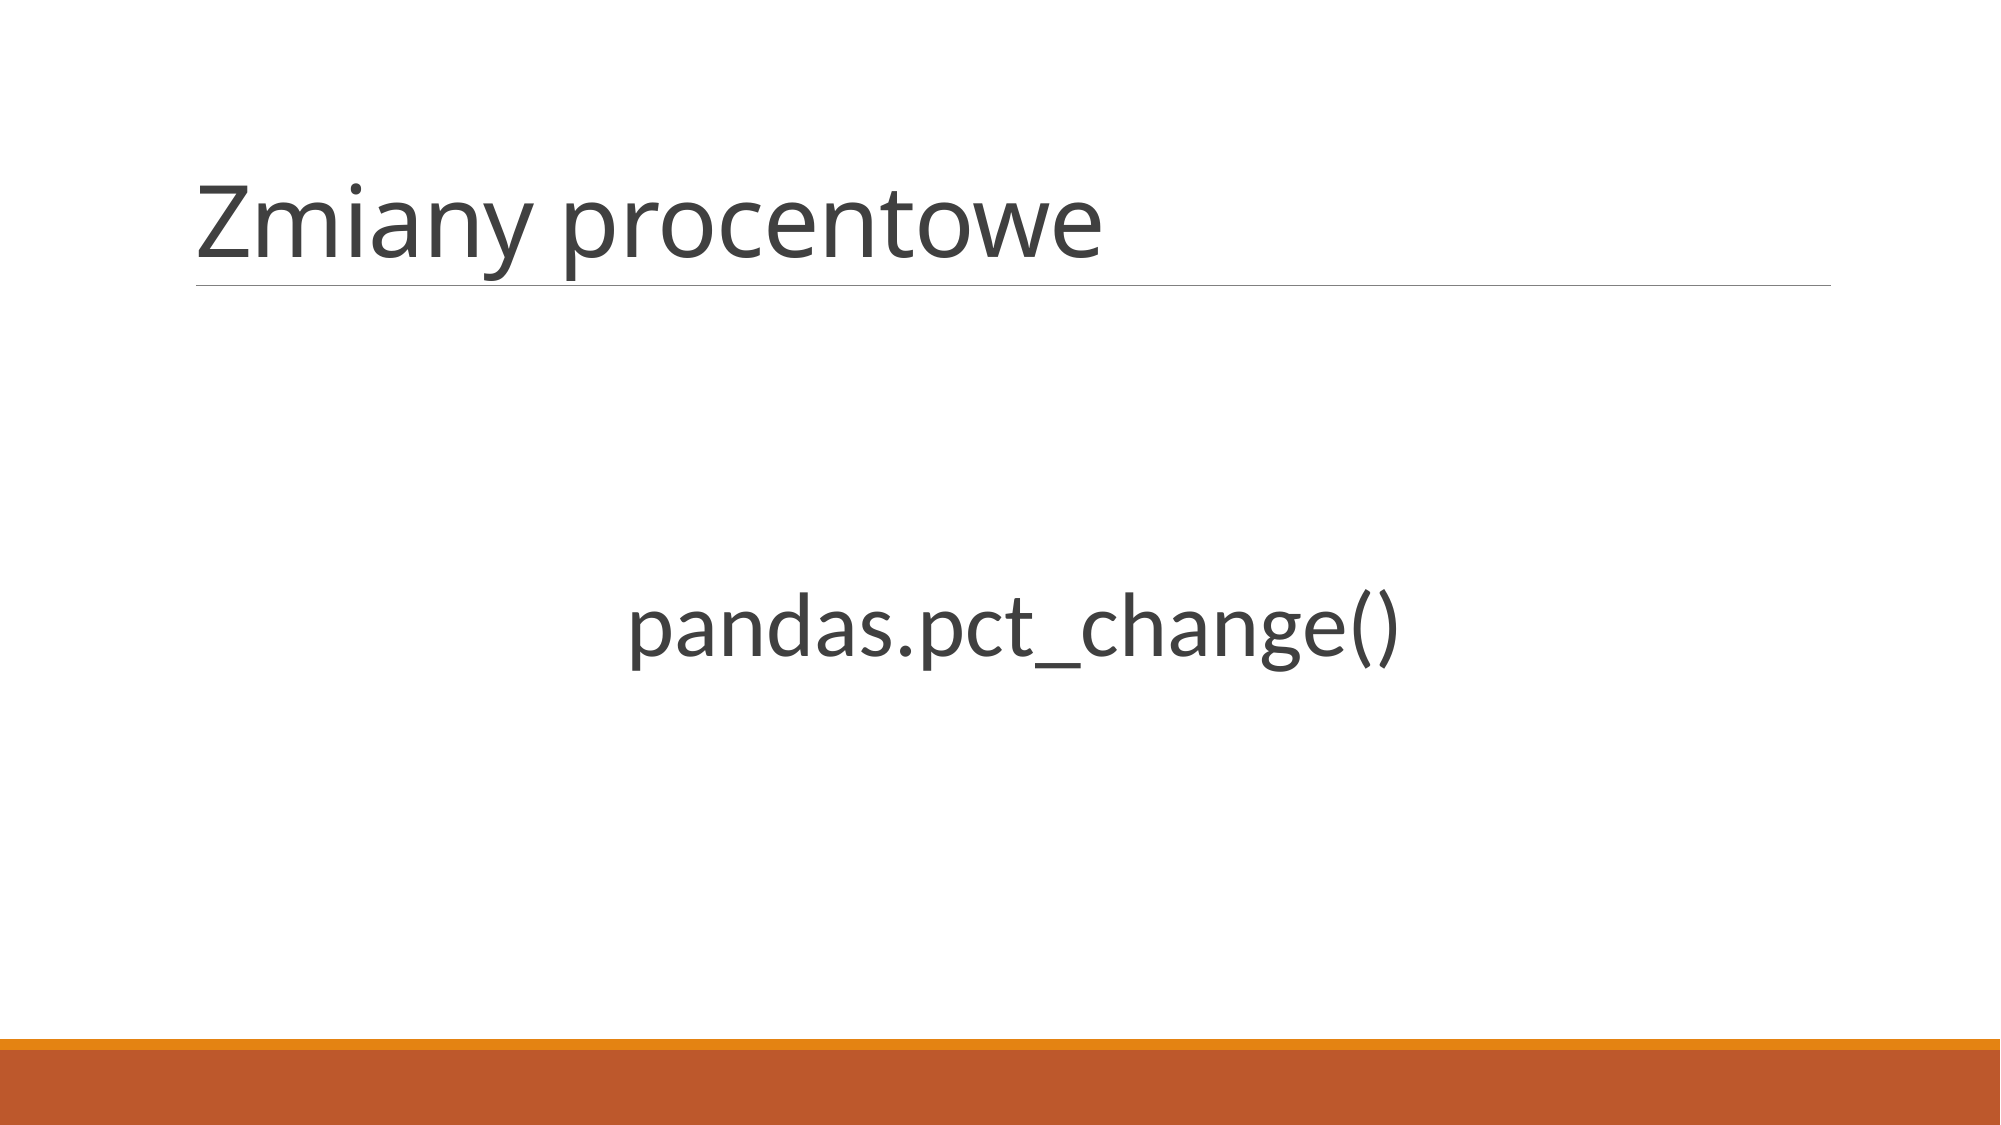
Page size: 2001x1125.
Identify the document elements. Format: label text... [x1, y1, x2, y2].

list pandas.pct_change() [180, 302, 1830, 963]
title Zmiany procentowe [180, 47, 1830, 285]
